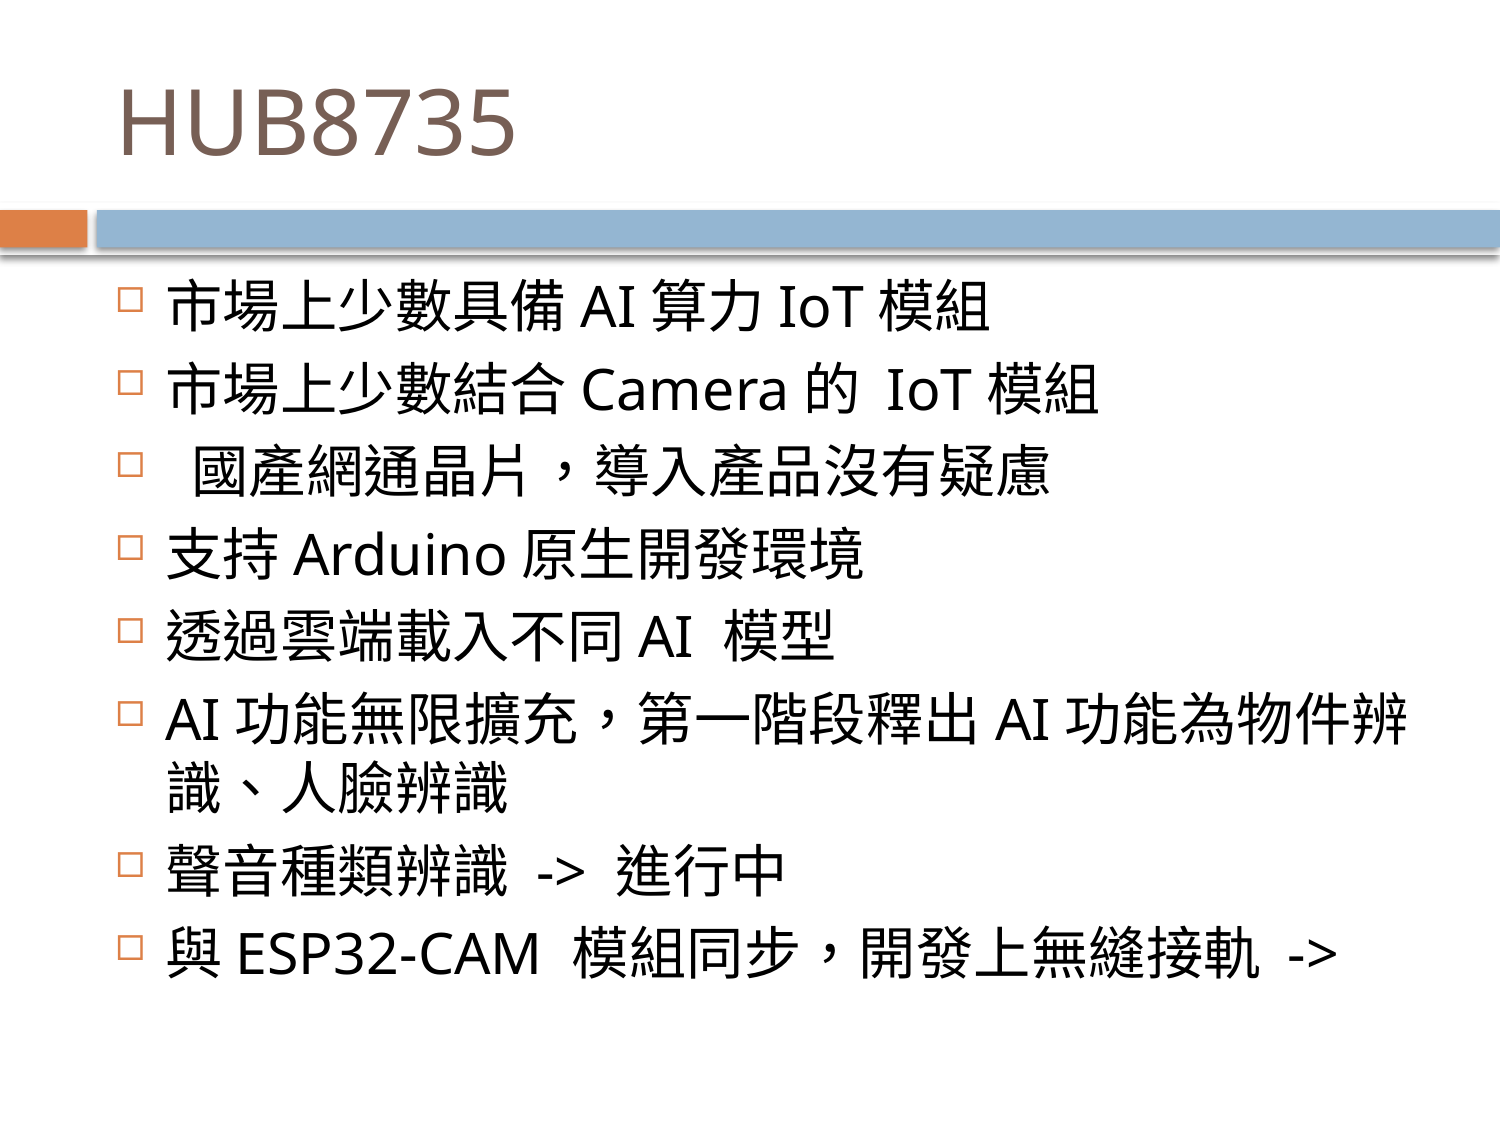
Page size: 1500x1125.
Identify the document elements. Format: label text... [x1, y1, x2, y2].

list 市場上少數具備AI算力IoT模組 市場上少數結合Camera的 IoT模組 國產網通晶片，導入產品沒有疑慮 支持Arduino原生開發環境 透過雲端載入不同AI 模型 AI功能無限擴充，第一階段釋出AI功能為物件辨識、人臉辨識 聲音種類辨識 -> 進行中 與ESP32-CAM 模組同步，開發上無縫接軌 -> [100, 262, 1438, 1000]
title HUB8735 [100, 37, 1438, 200]
